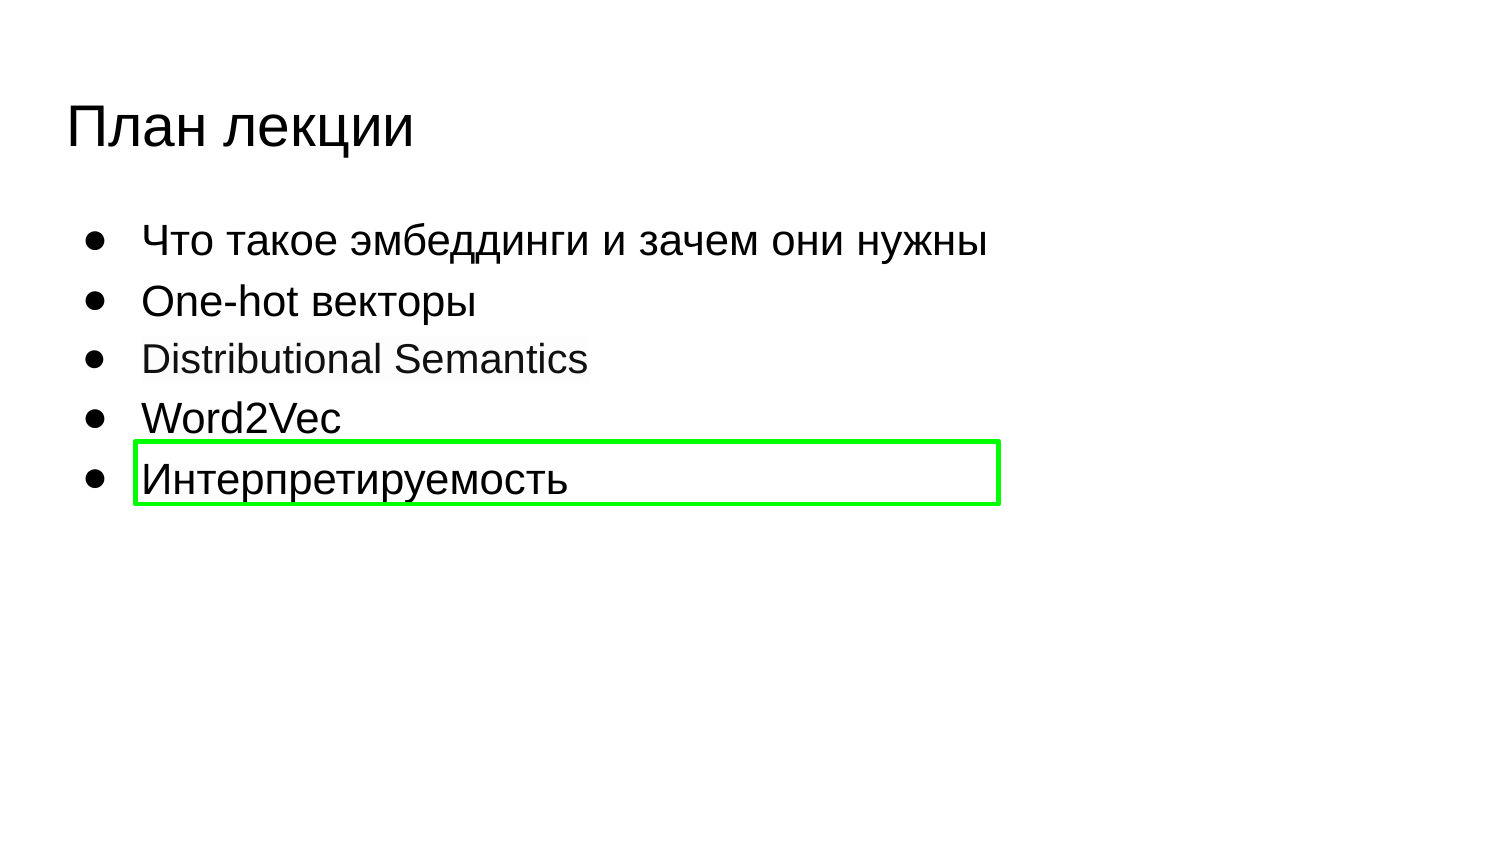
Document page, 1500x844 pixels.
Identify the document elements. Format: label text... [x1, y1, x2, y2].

text_box [135, 441, 999, 505]
list Что такое эмбеддинги и зачем они нужны One-hot векторы Distributional Semantics Word2Vec Интерпретируемость [51, 189, 1449, 750]
title План лекции [51, 72, 1449, 167]
